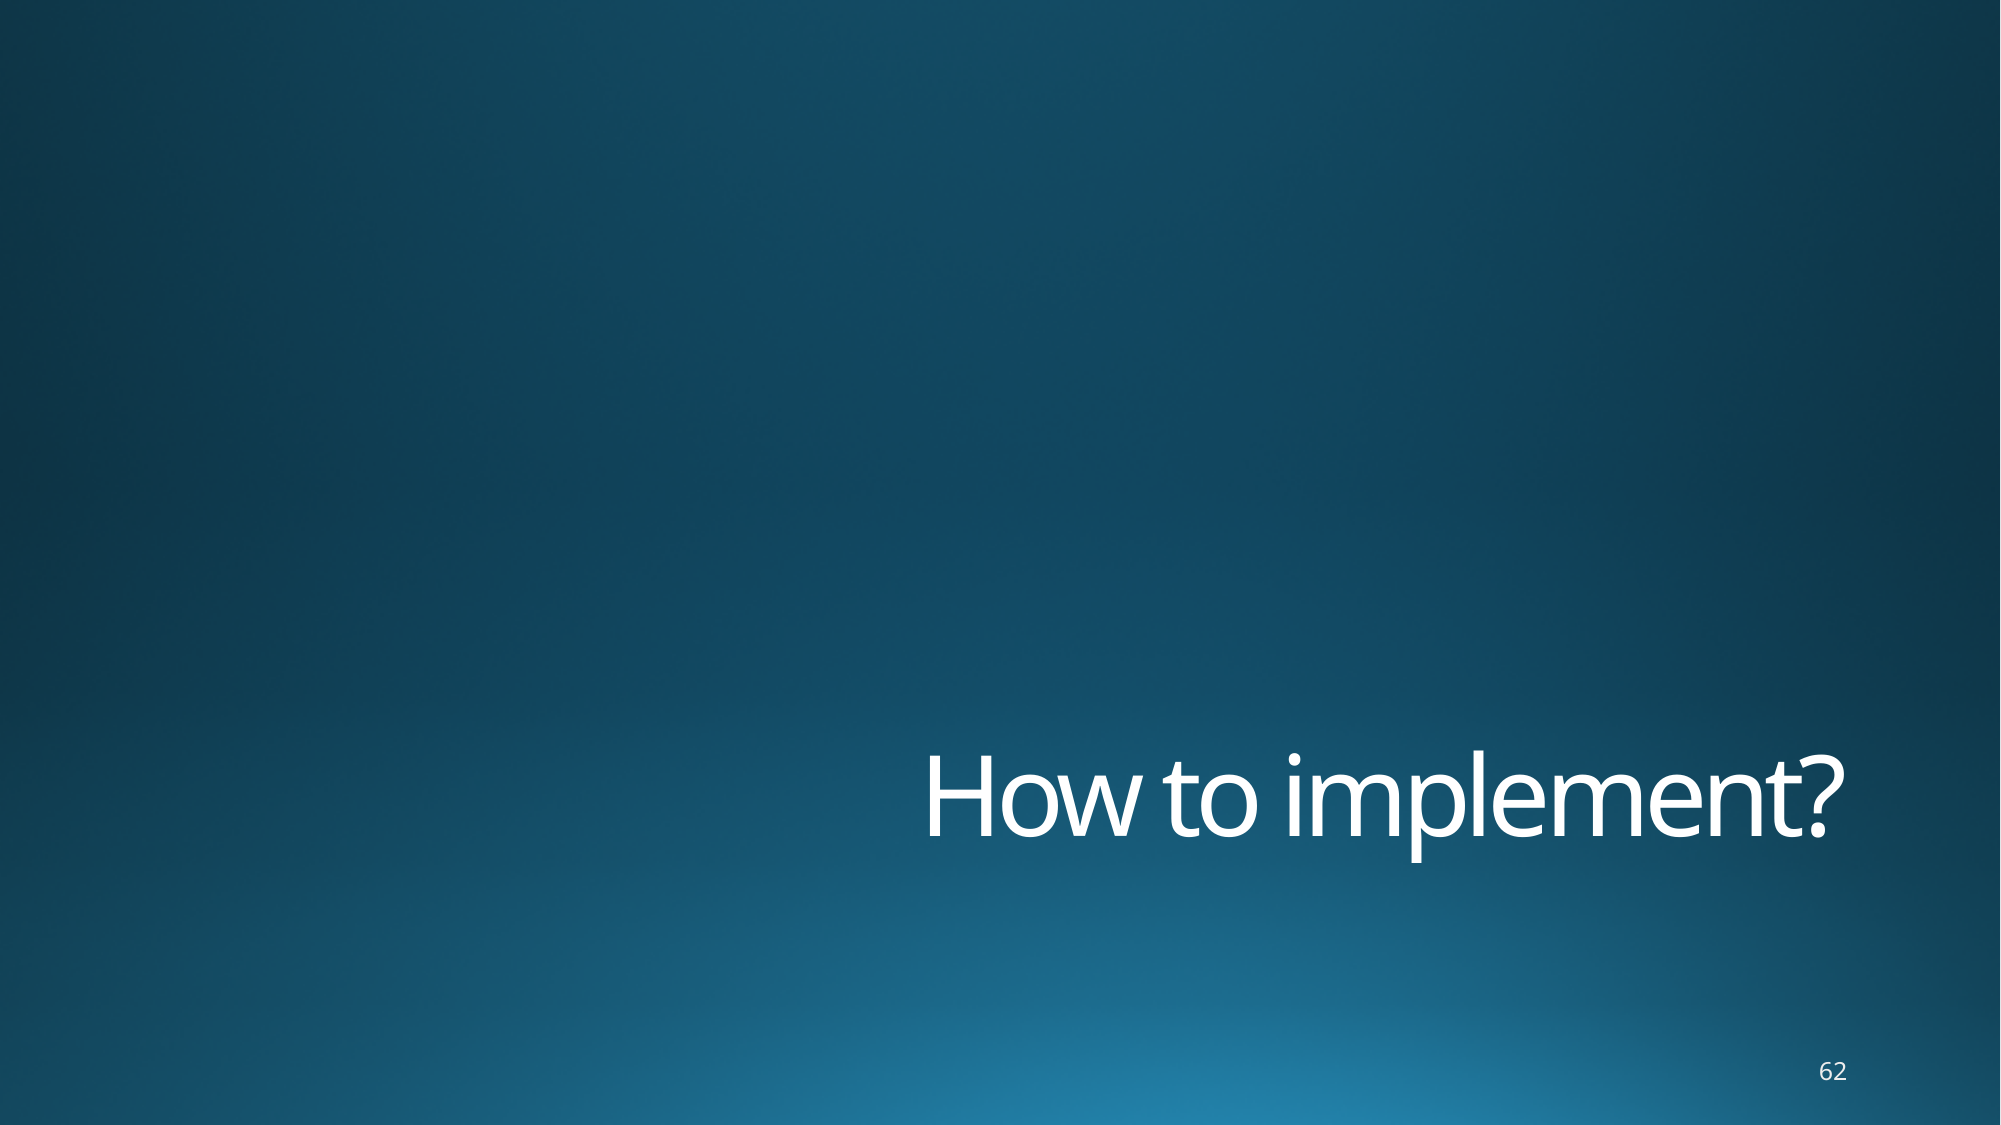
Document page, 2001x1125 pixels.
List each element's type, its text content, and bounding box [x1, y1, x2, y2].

picture [0, 0, 2001, 1125]
title How to implement? [362, 732, 1863, 1002]
slide_number 62 [1412, 1042, 1863, 1103]
